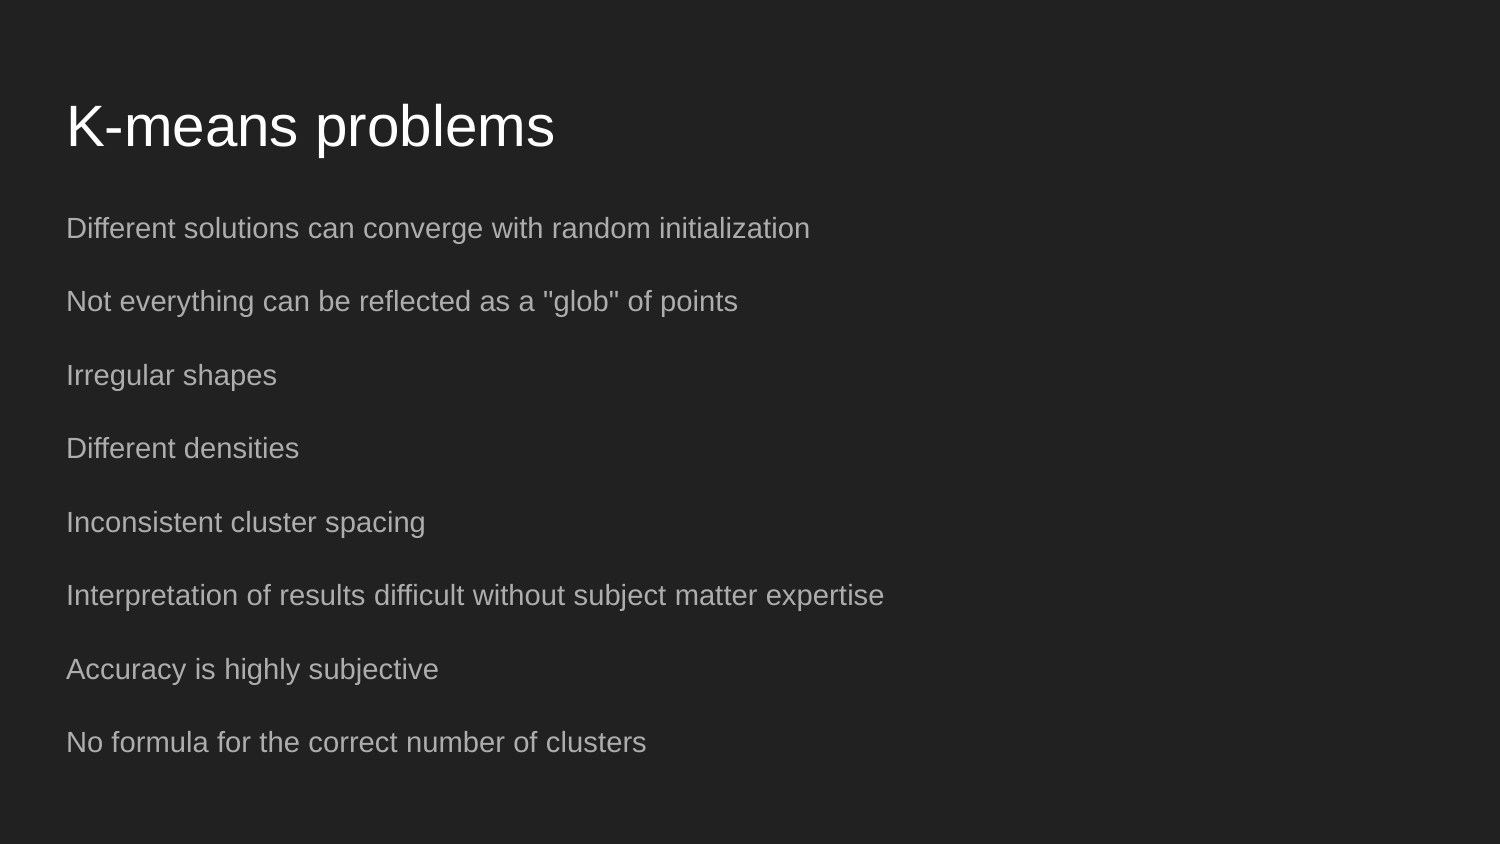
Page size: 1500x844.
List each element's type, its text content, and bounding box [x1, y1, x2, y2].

list Different solutions can converge with random initialization Not everything can be reflected as a "glob" of points Irregular shapes Different densities Inconsistent cluster spacing Interpretation of results difficult without subject matter expertise Accuracy is highly subjective No formula for the correct number of clusters [51, 189, 1449, 750]
title K-means problems [51, 72, 1449, 167]
